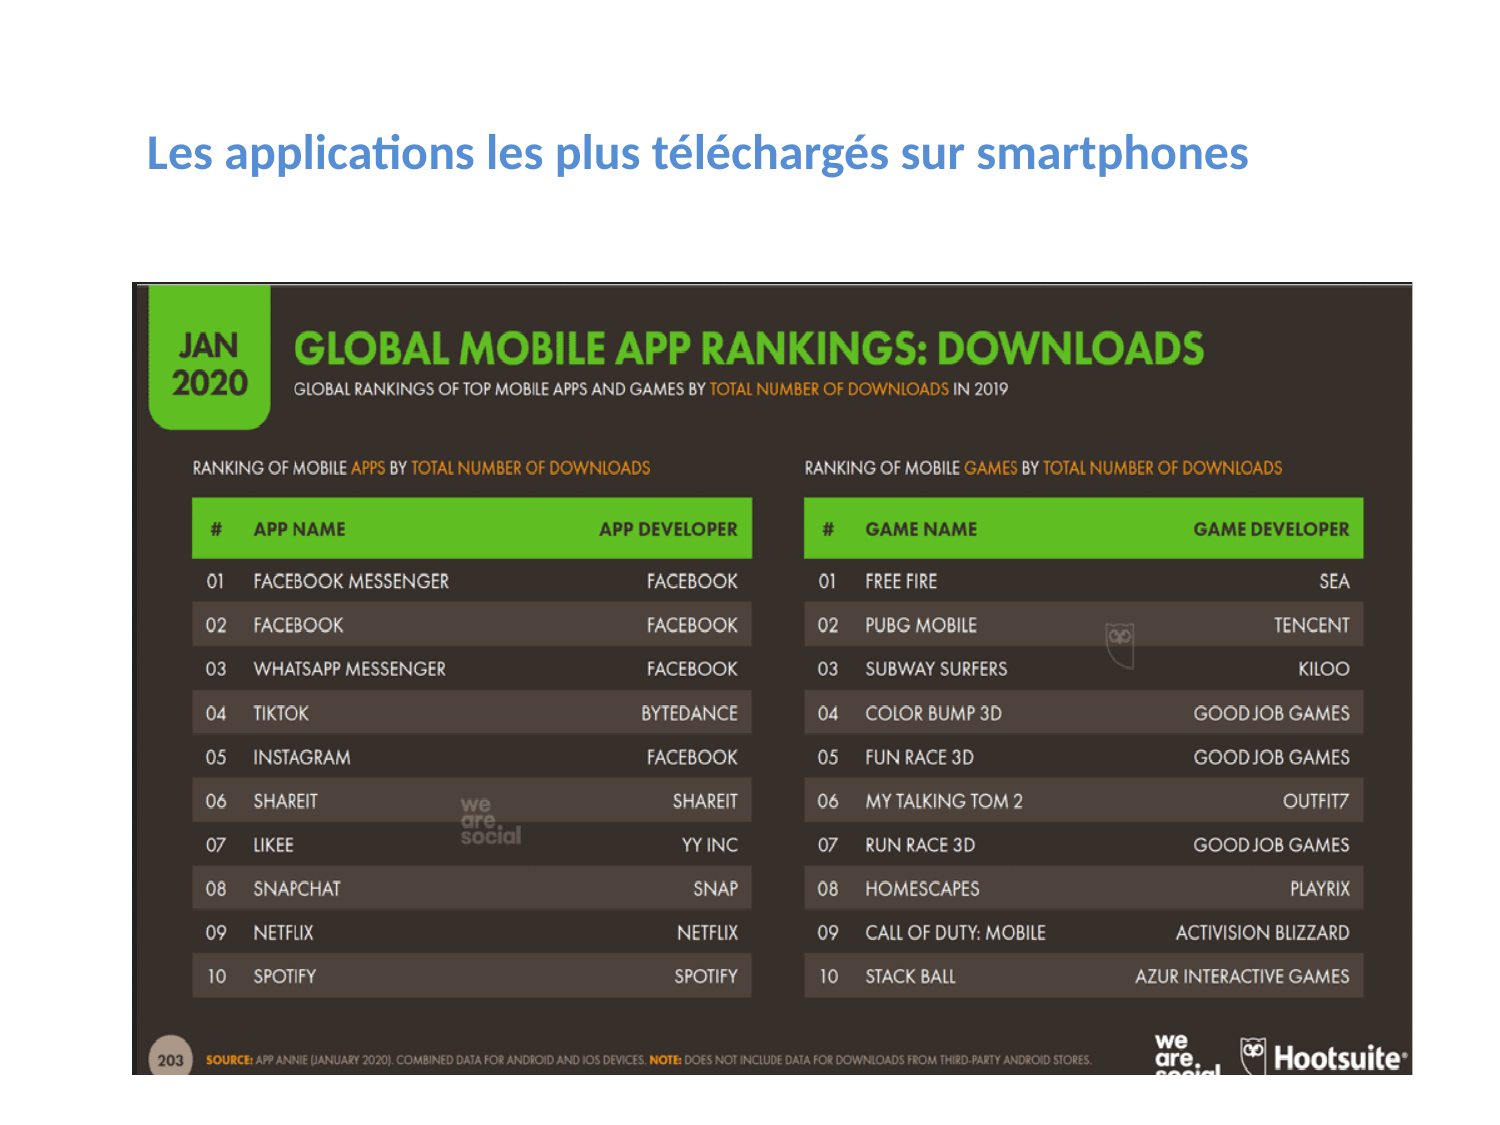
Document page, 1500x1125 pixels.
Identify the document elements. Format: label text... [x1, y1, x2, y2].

text_box Les applications les plus téléchargés sur smartphones [132, 112, 1388, 188]
picture [131, 282, 1413, 1076]
